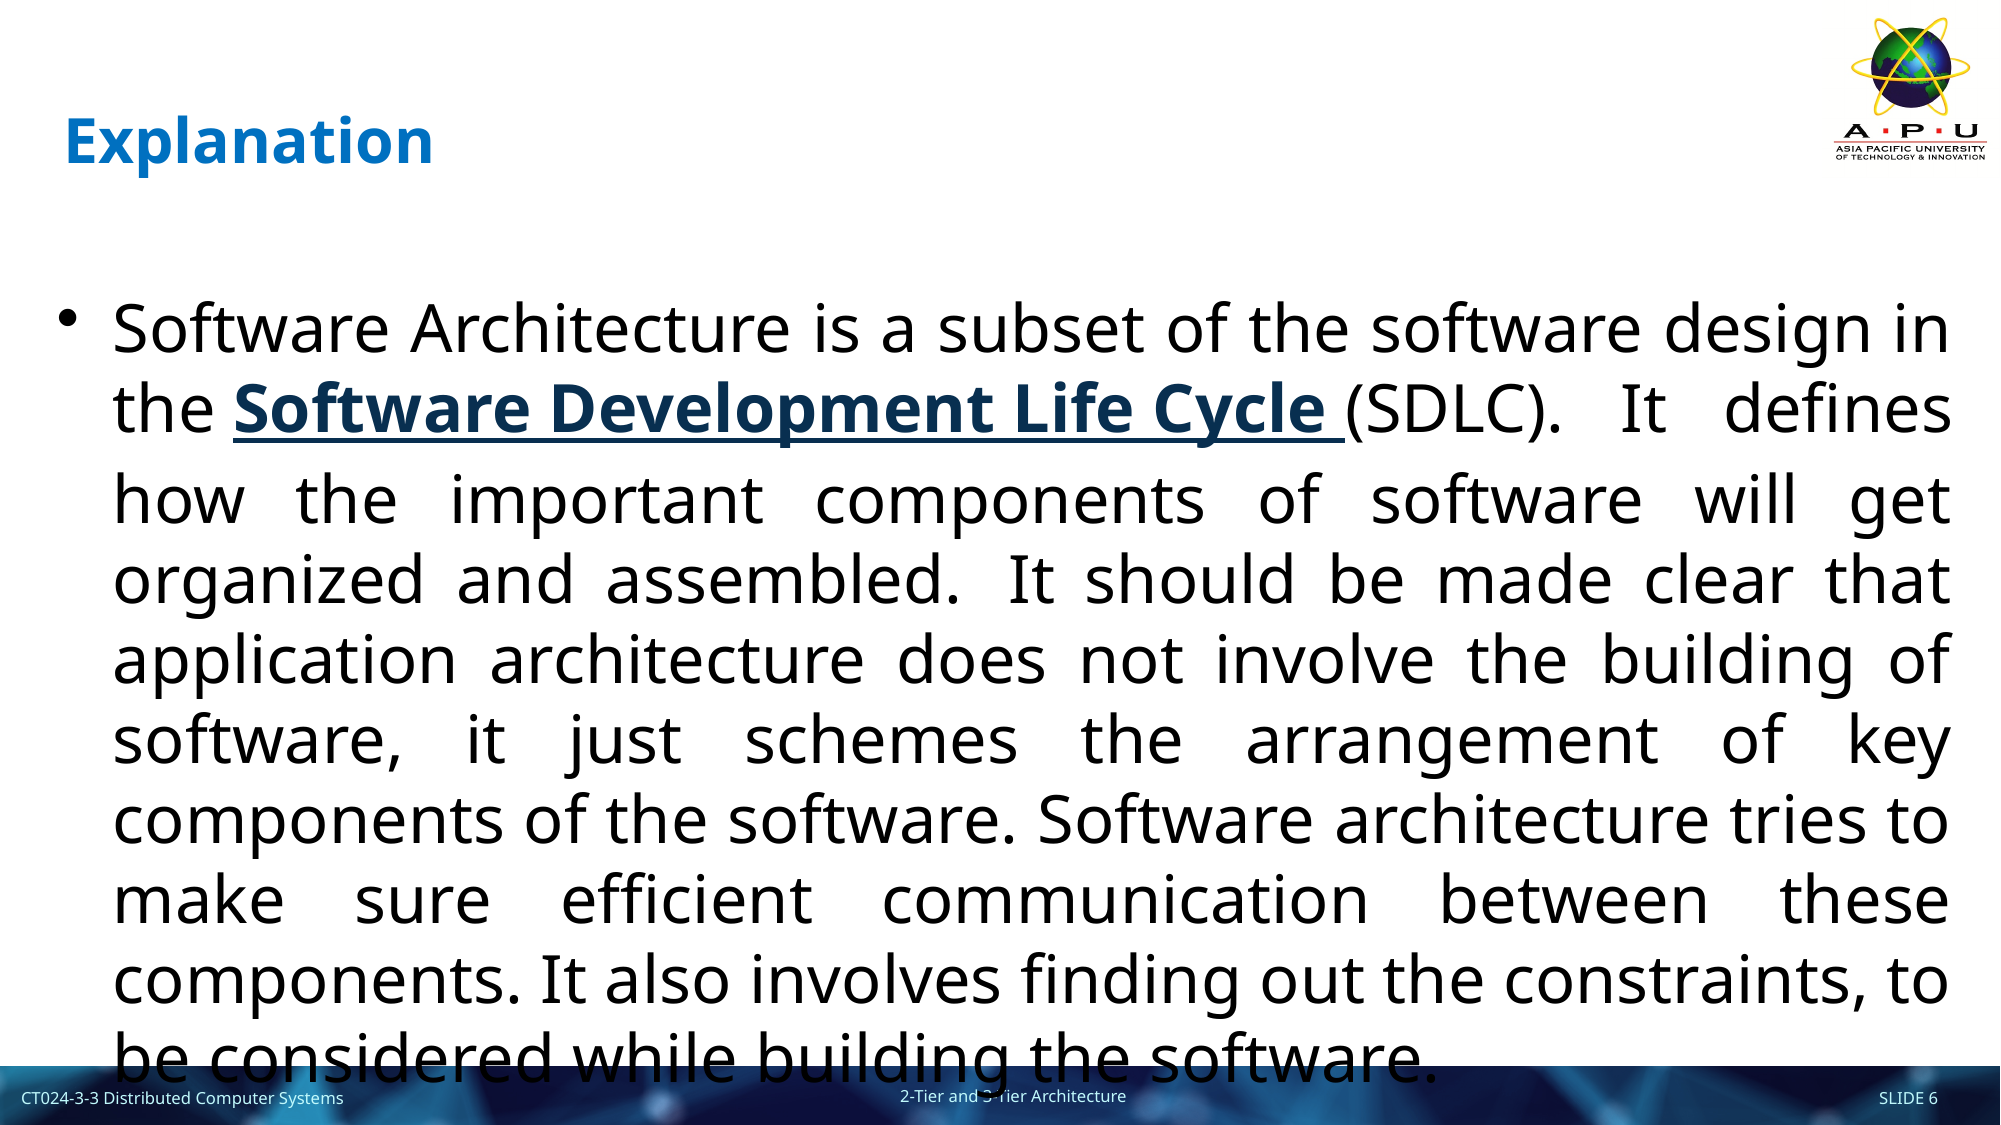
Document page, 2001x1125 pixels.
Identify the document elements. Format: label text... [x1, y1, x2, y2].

picture [0, 1066, 2000, 1125]
title Explanation [48, 45, 1764, 233]
list Software Architecture is a subset of the software design in the Software Development Life Cycle (SDLC). It defines how the important components of software will get organized and assembled. It should be made clear that application architecture does not involve the building of software, it just schemes the arrangement of key components of the software. Software architecture tries to make sure efficient communication between these components. It also involves finding out the constraints, to be considered while building the software. [41, 278, 1969, 1021]
picture [1822, 0, 2000, 178]
